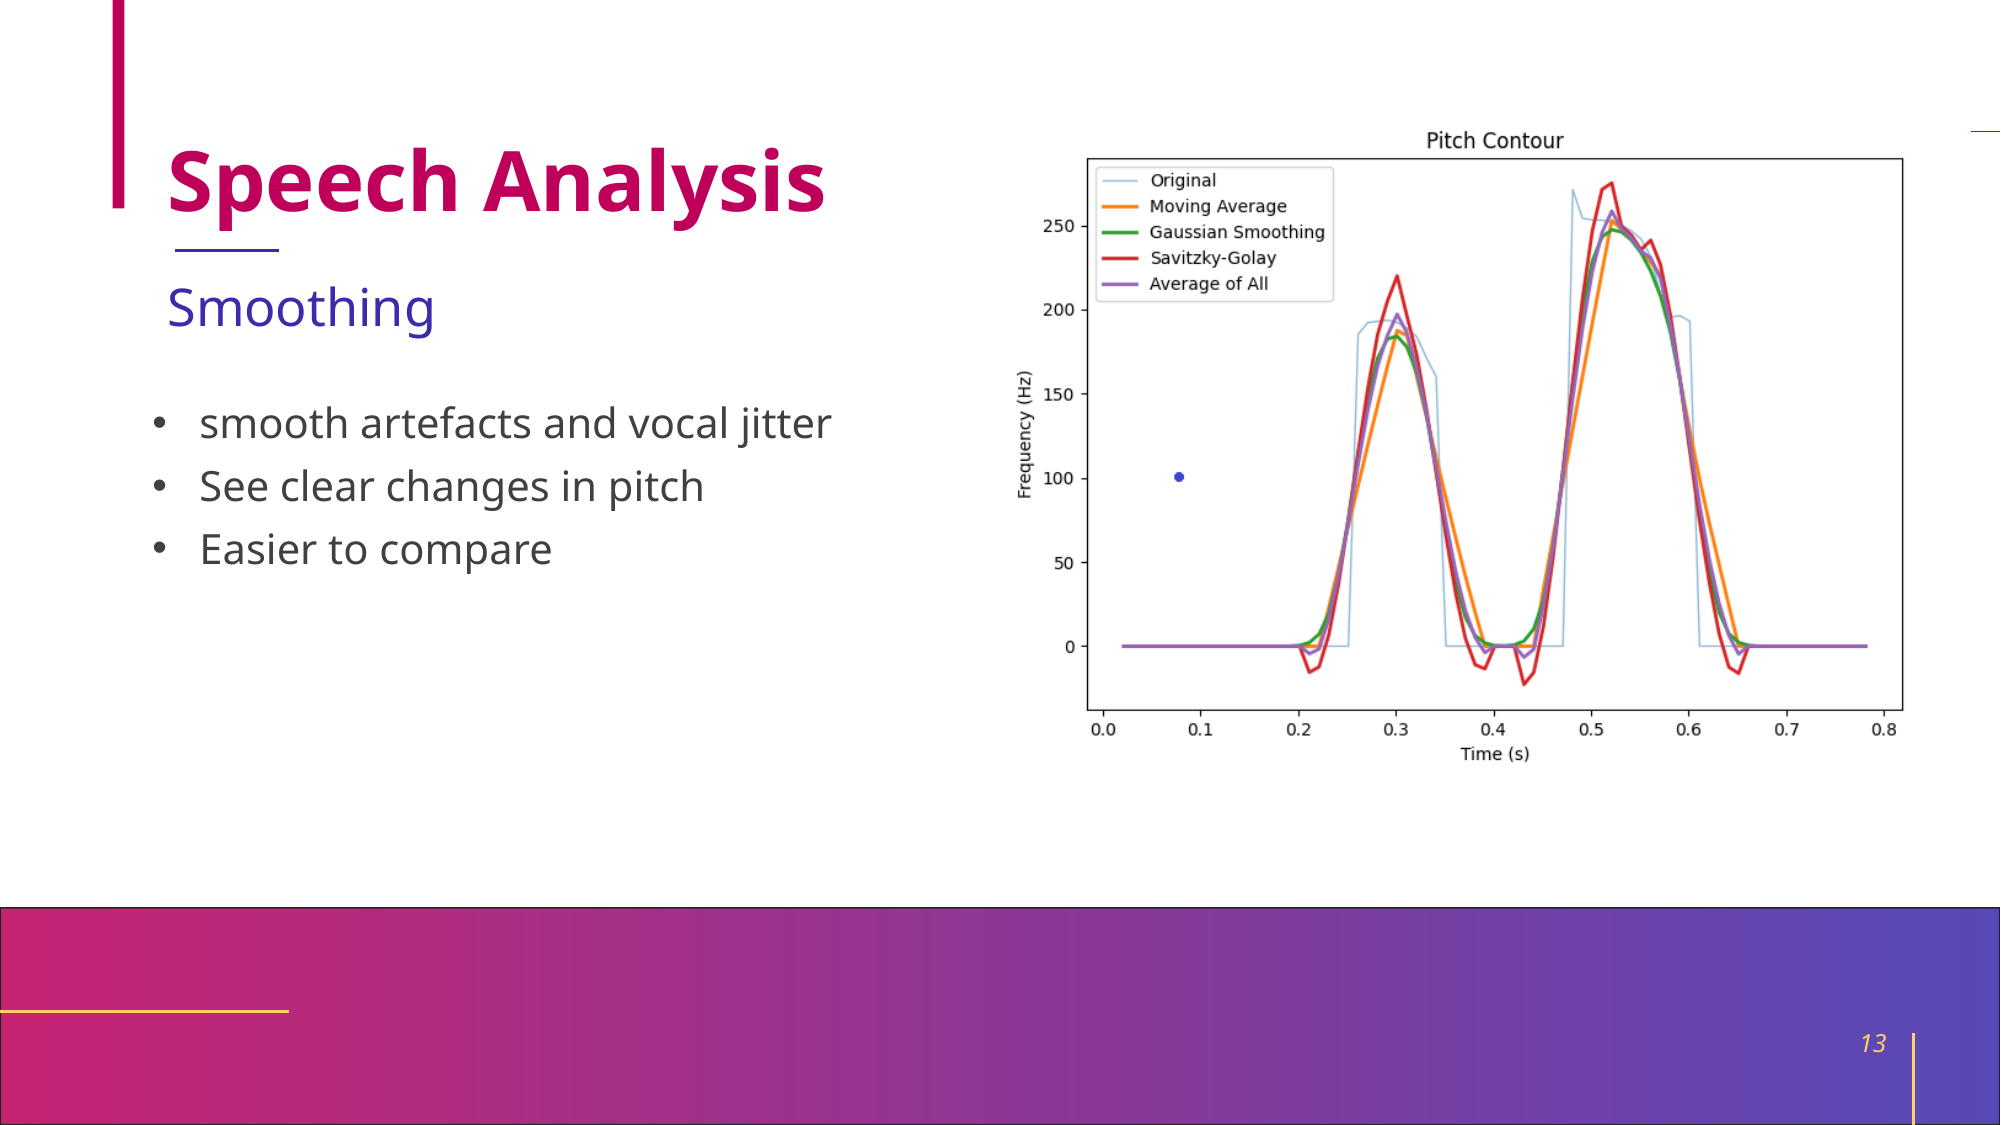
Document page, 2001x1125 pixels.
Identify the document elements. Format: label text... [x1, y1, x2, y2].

list smooth artefacts and vocal jitter See clear changes in pitch Easier to compare [137, 389, 985, 789]
subtitle Smoothing [152, 273, 985, 388]
title Speech Analysis [152, 75, 1789, 273]
picture [985, 109, 1971, 807]
slide_number 13 [1451, 1015, 1902, 1075]
